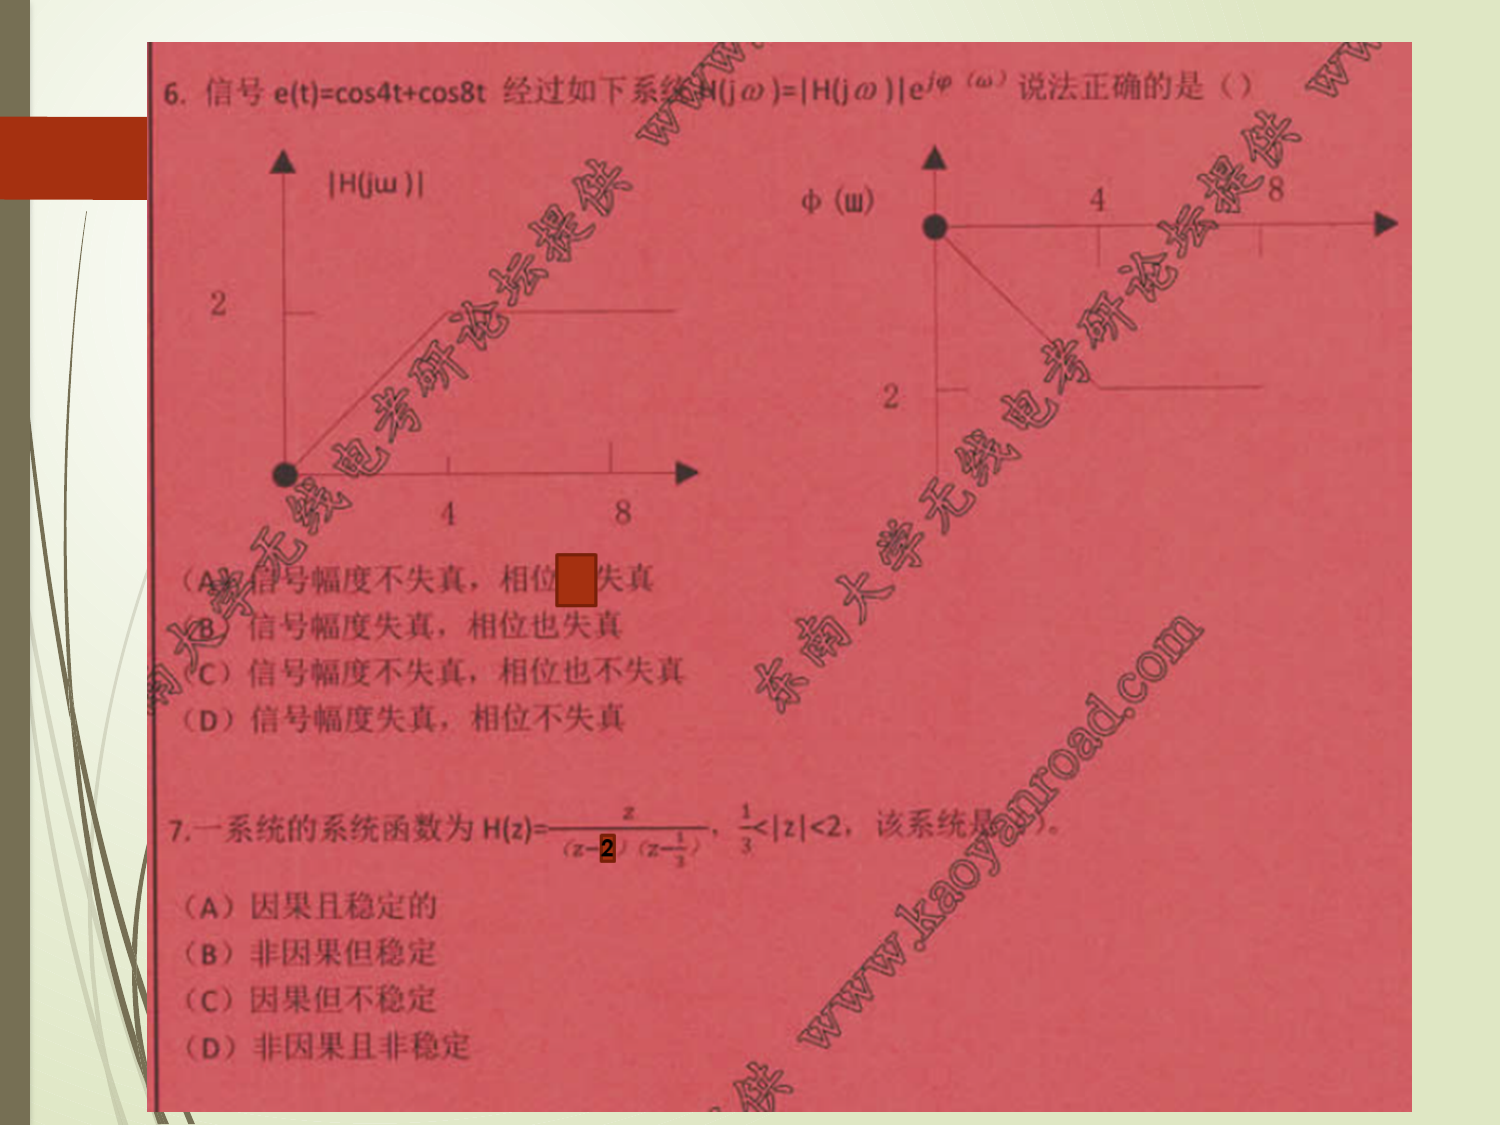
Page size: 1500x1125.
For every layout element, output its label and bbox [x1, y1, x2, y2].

picture [147, 42, 1412, 1113]
